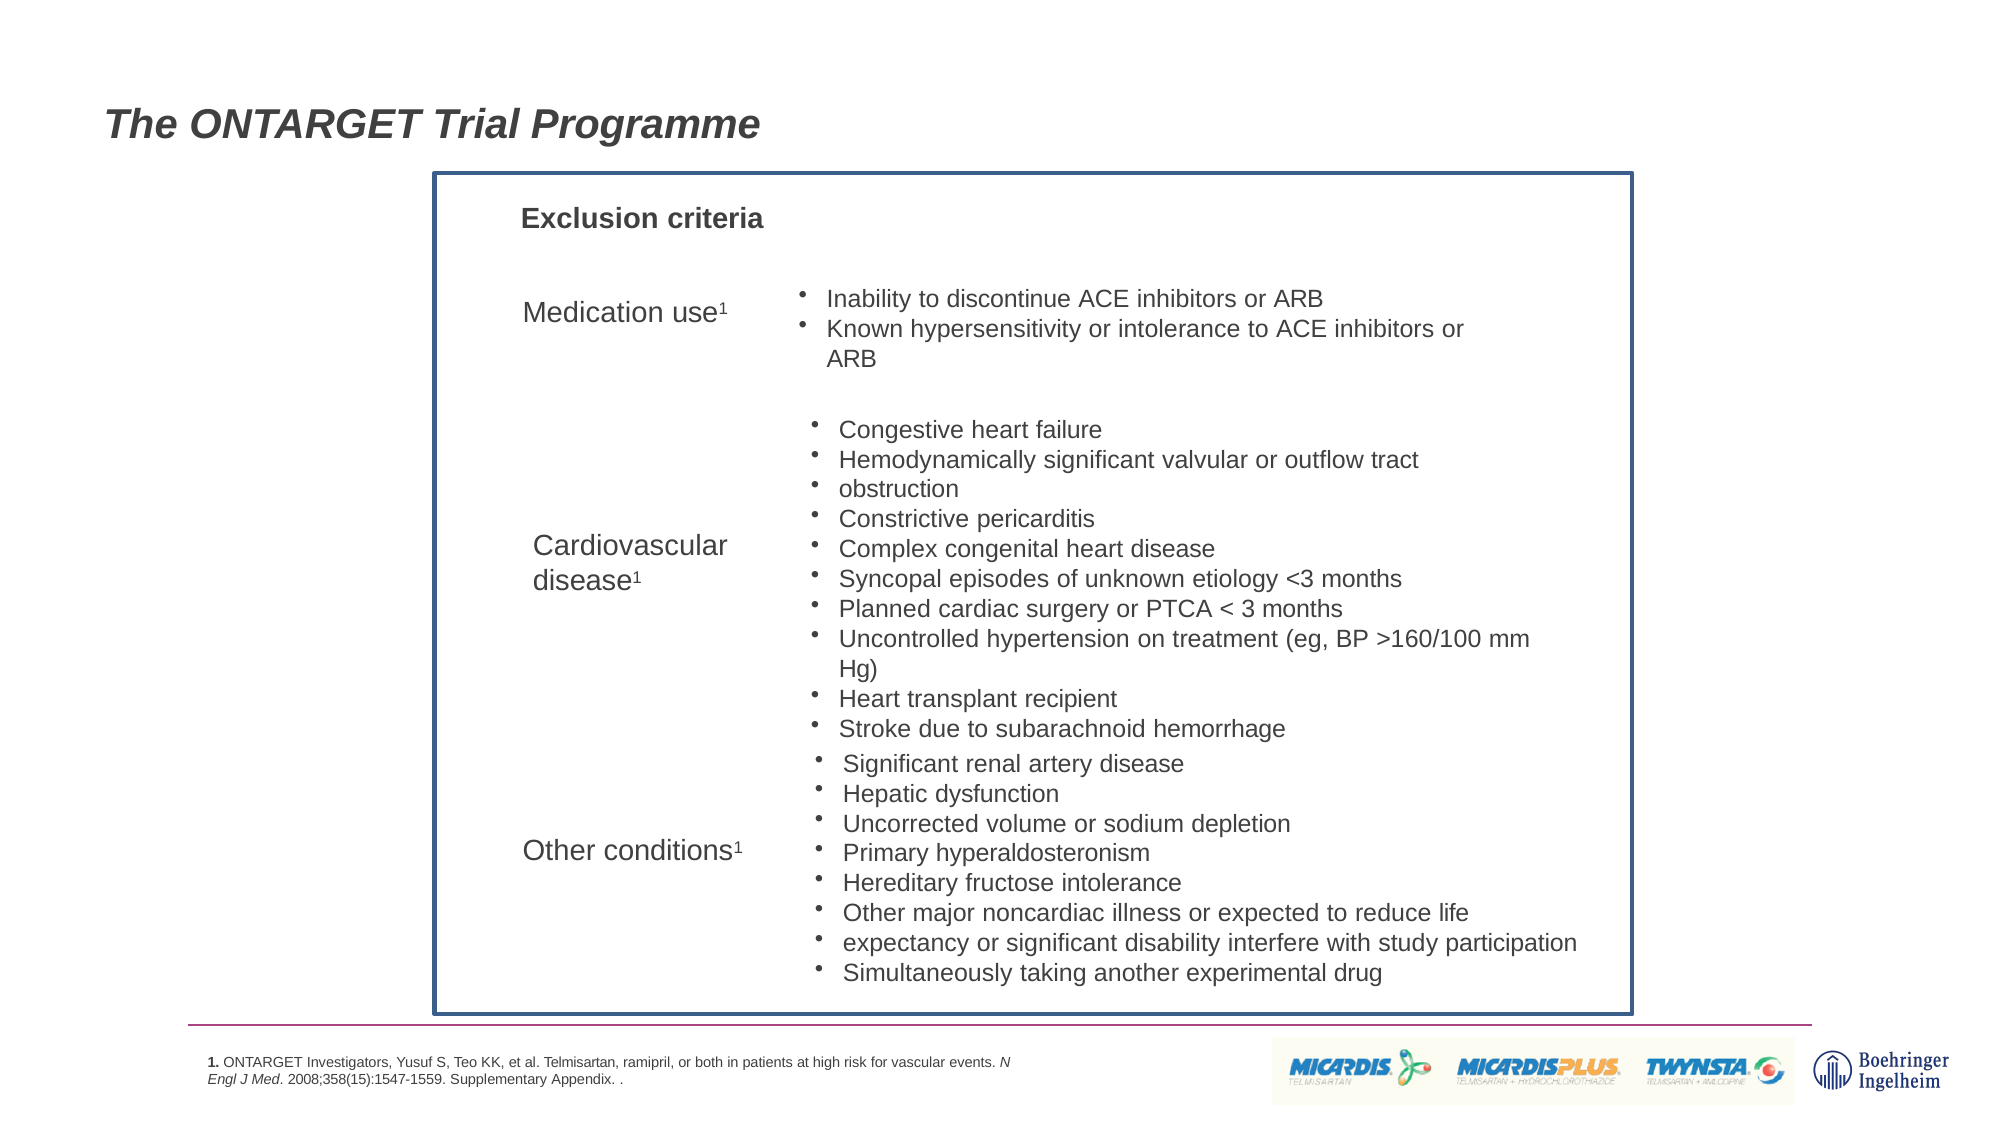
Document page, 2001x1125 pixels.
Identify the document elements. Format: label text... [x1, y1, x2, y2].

text_box 1. ONTARGET Investigators, Yusuf S, Teo KK, et al. Telmisartan, ramipril, or both in patients at high risk for vascular events. N Engl J Med. 2008;358(15):1547-1559. Supplementary Appendix. . [205, 1050, 1036, 1088]
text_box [434, 172, 1633, 1015]
picture [1271, 1036, 1795, 1105]
picture [1812, 1049, 1950, 1093]
title The ONTARGET Trial Programme [101, 94, 1034, 285]
